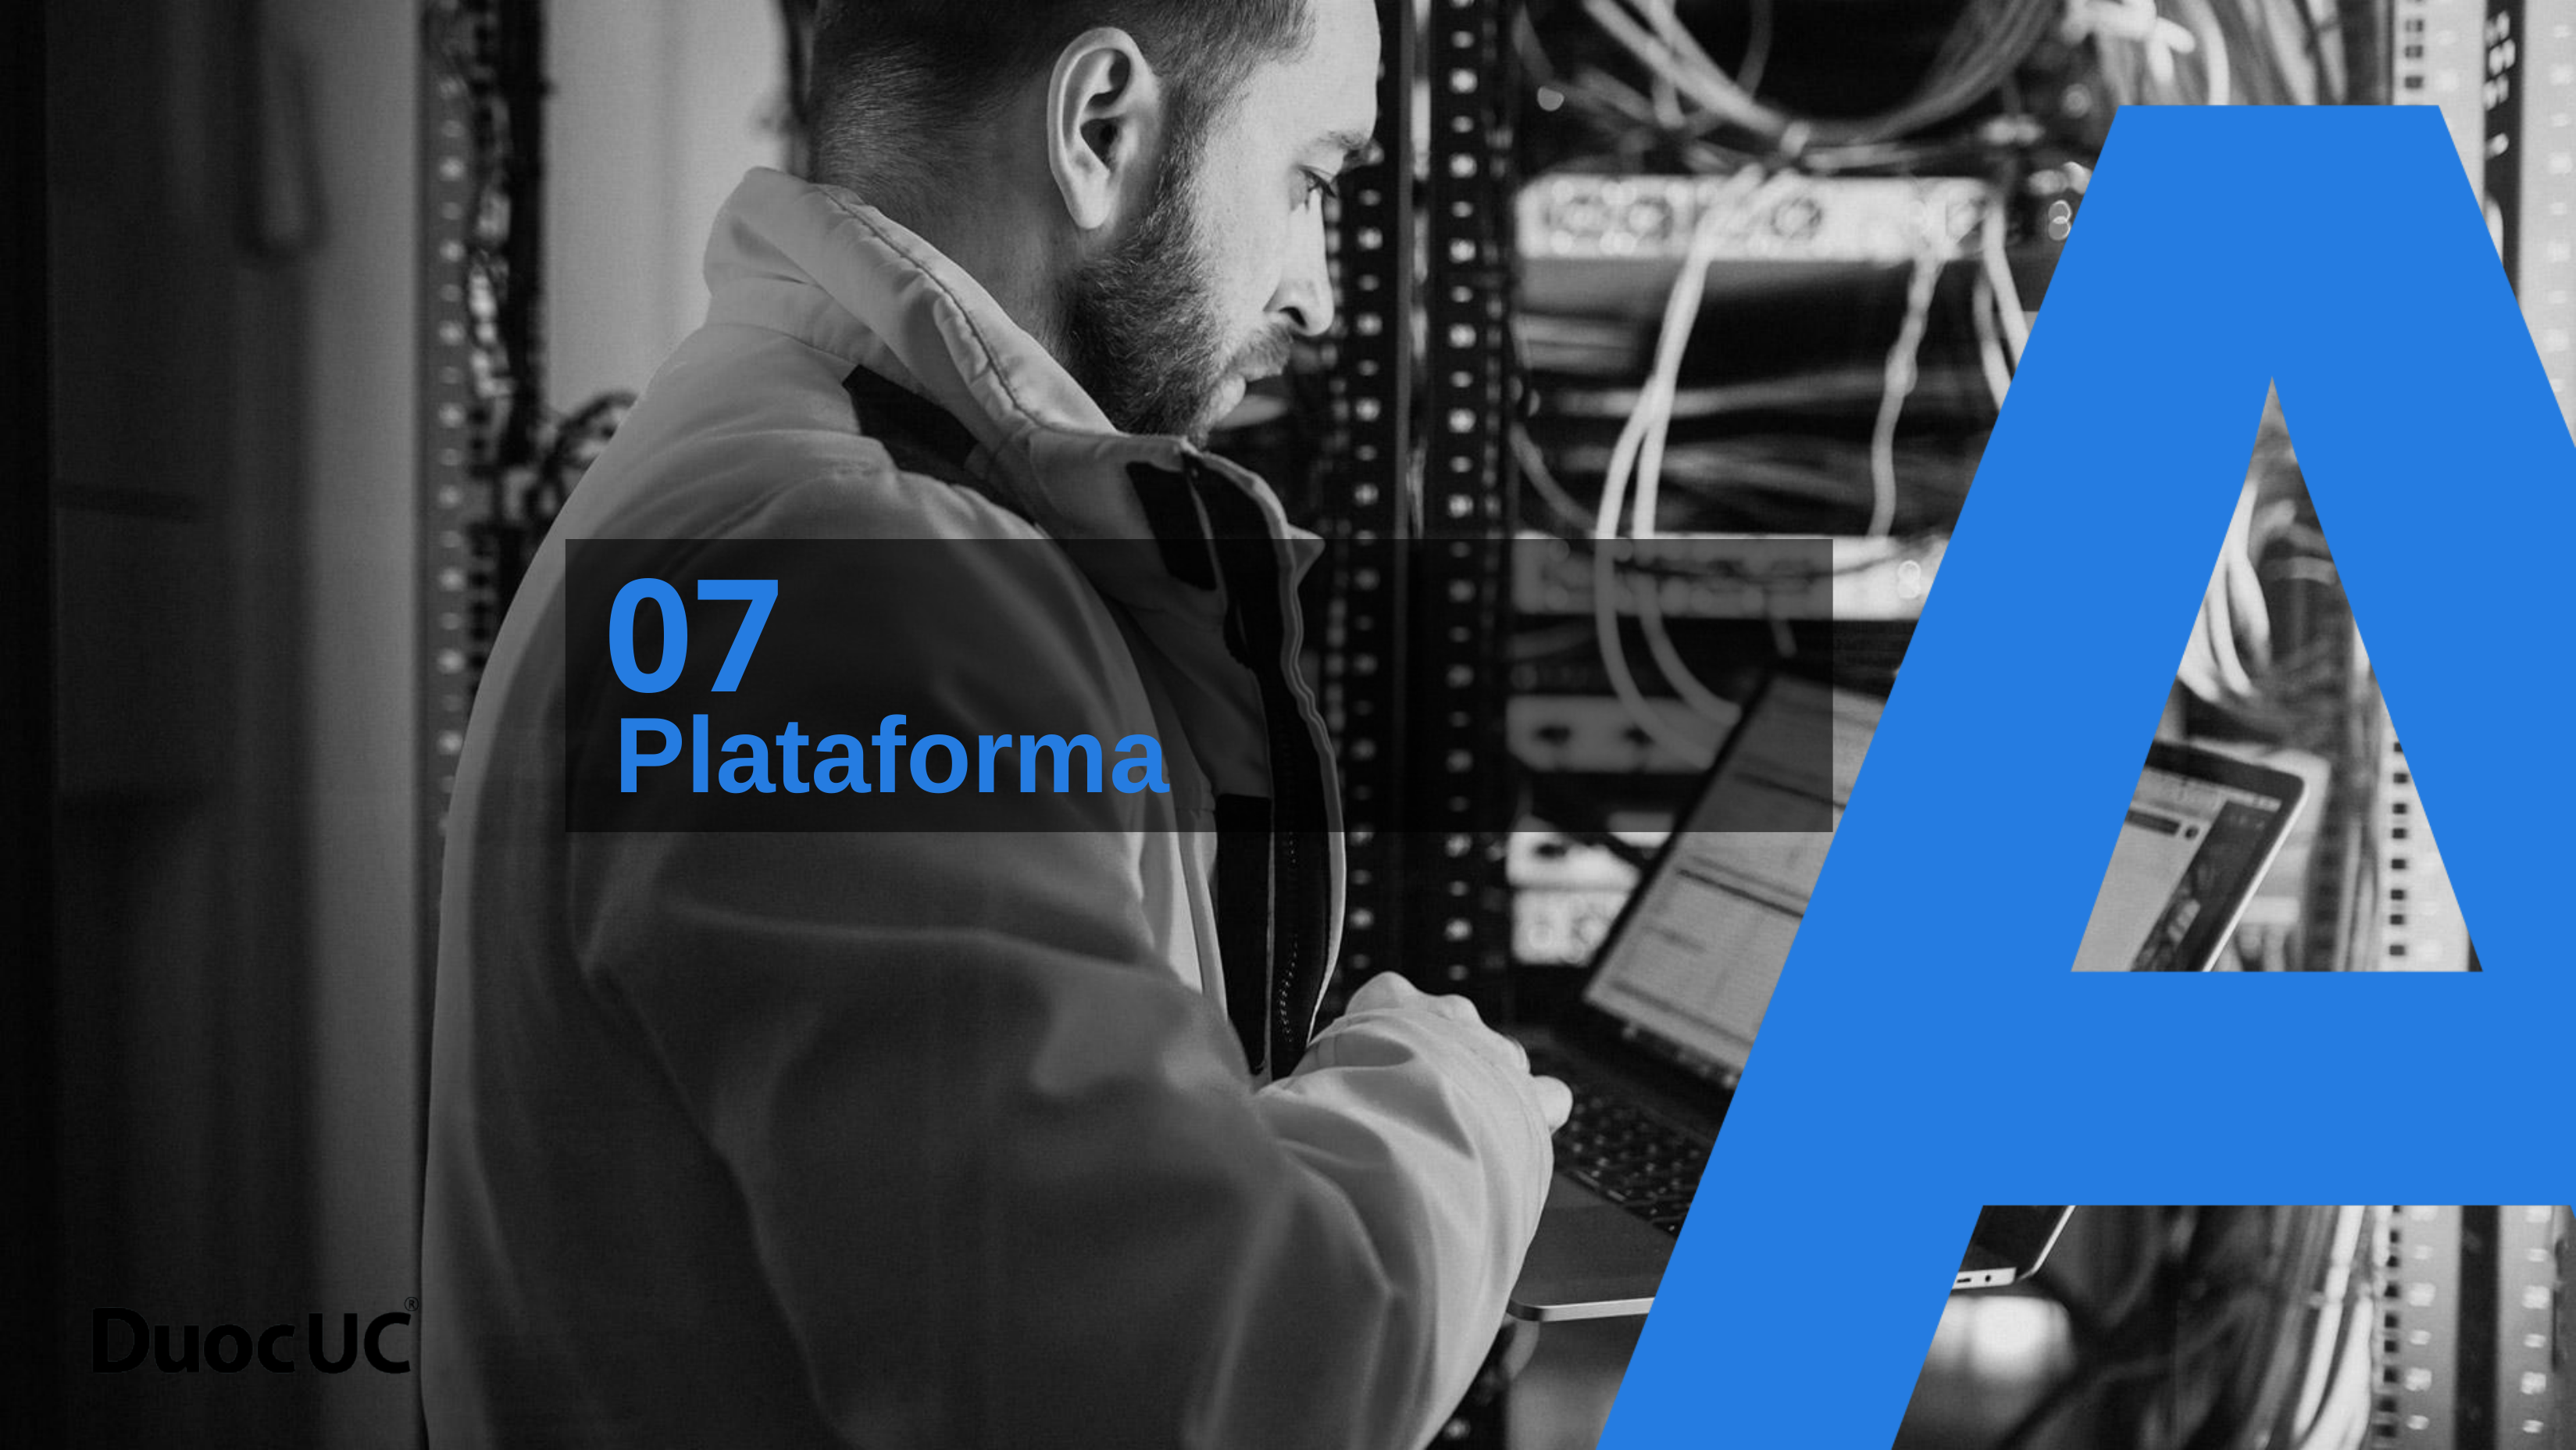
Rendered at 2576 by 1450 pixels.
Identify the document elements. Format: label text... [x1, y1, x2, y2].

text_box 07 [604, 535, 849, 723]
picture [0, 0, 2576, 1450]
title Plataforma [614, 685, 1771, 928]
